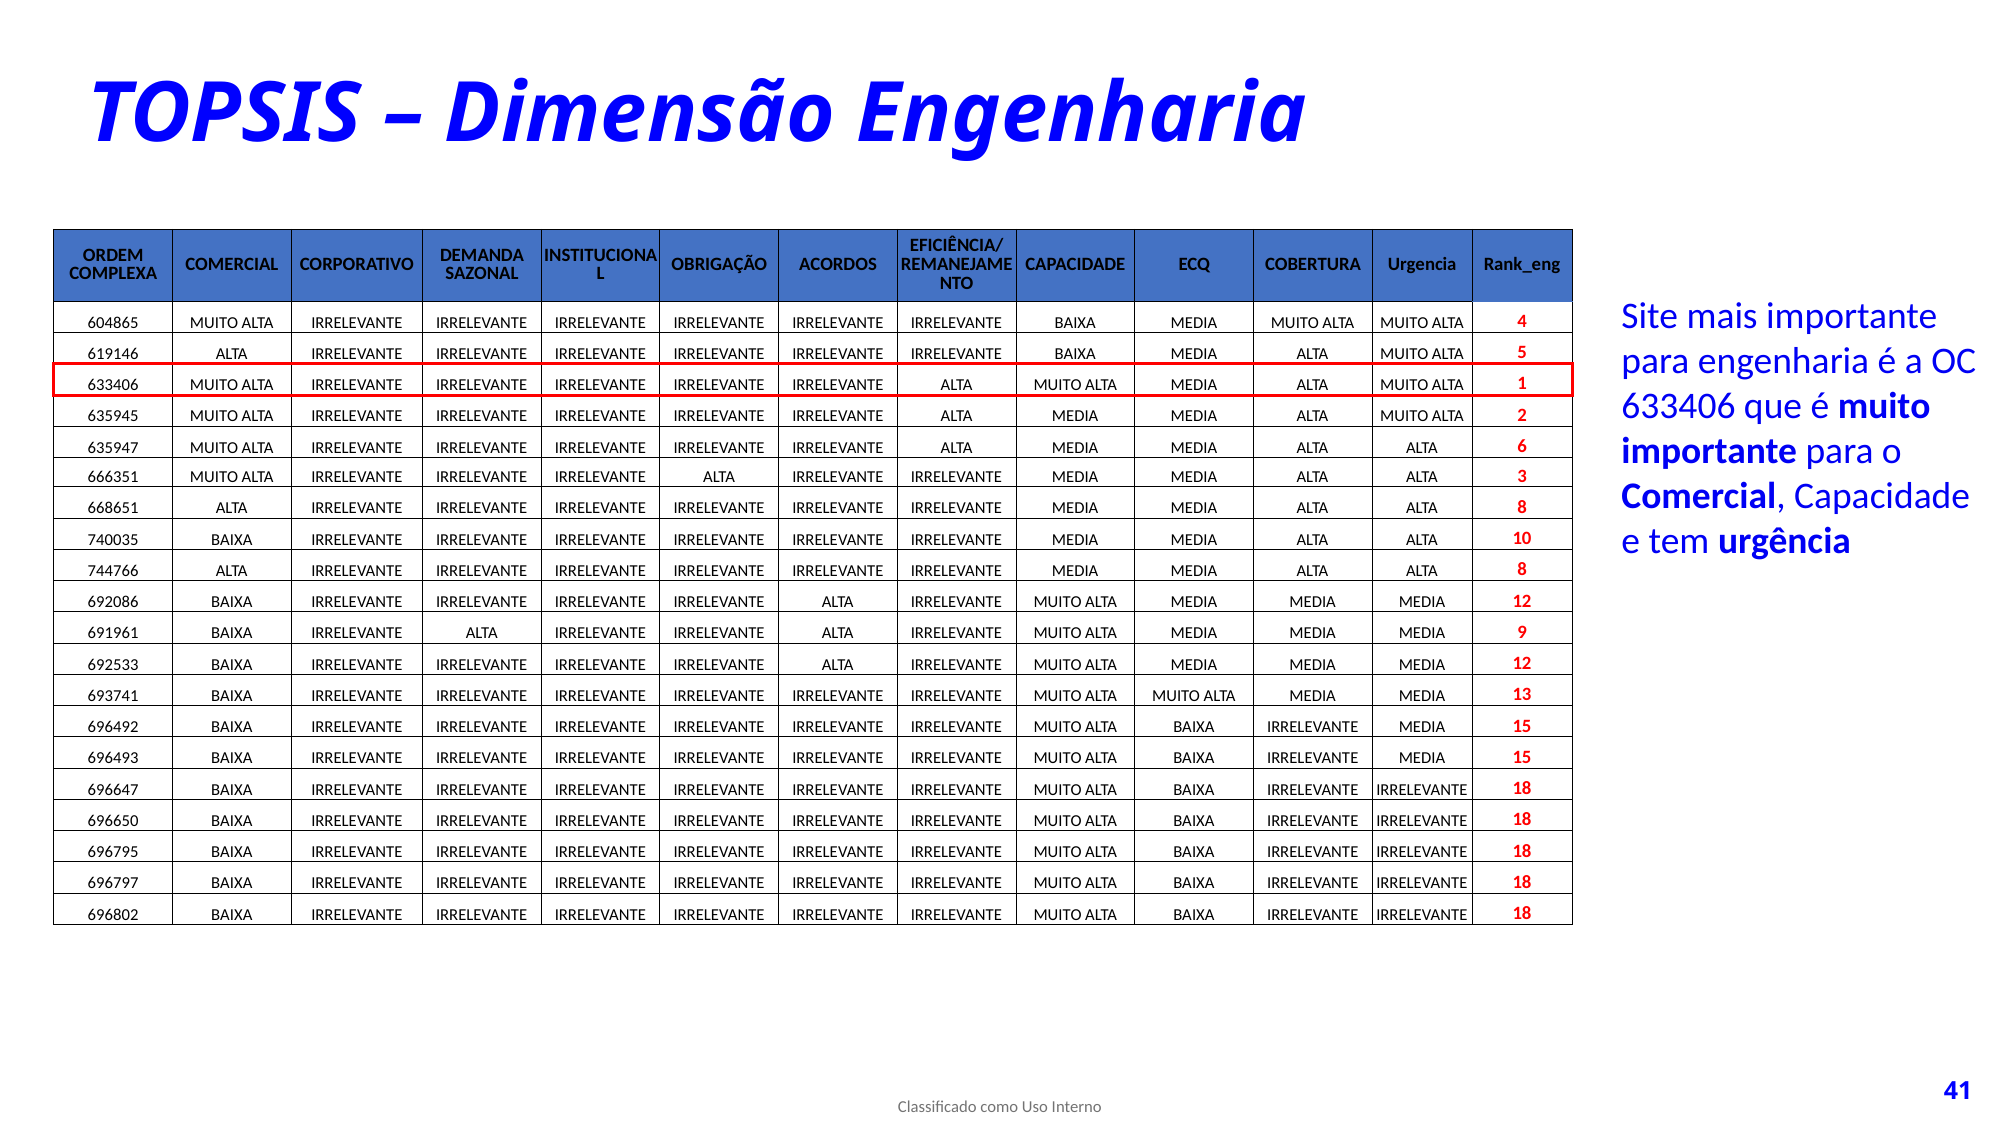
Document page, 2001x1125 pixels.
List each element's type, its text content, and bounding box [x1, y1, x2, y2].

table_cell MUITO ALTA [1017, 706, 1134, 736]
table_cell MEDIA [1135, 427, 1253, 457]
table_cell IRRELEVANTE [292, 302, 422, 332]
table_cell 696647 [54, 769, 172, 799]
table_cell 693741 [54, 675, 172, 705]
table_cell MEDIA [1135, 612, 1253, 643]
table_header CORPORATIVO [292, 230, 422, 301]
table_cell MEDIA [1254, 675, 1372, 705]
table_cell BAIXA [1135, 862, 1253, 893]
table_cell BAIXA [1135, 831, 1253, 861]
table_header COMERCIAL [173, 230, 291, 301]
table_cell 740035 [54, 519, 172, 549]
table_cell 9 [1473, 612, 1572, 643]
table_cell MEDIA [1373, 581, 1472, 611]
table_cell IRRELEVANTE [542, 519, 659, 549]
table_cell IRRELEVANTE [660, 769, 778, 799]
table_header INSTITUCIONAL [542, 230, 659, 301]
table_cell 4 [1473, 302, 1572, 332]
table_cell IRRELEVANTE [292, 800, 422, 830]
table_cell BAIXA [1017, 302, 1134, 332]
table_cell MEDIA [1017, 396, 1134, 426]
table_cell IRRELEVANTE [898, 487, 1016, 518]
table_cell 696797 [54, 862, 172, 893]
table_cell IRRELEVANTE [660, 675, 778, 705]
table_header ECQ [1135, 230, 1253, 301]
table_cell IRRELEVANTE [898, 769, 1016, 799]
table_cell MUITO ALTA [1017, 737, 1134, 768]
table_cell 696795 [54, 831, 172, 861]
table_cell MUITO ALTA [173, 458, 291, 486]
slide_number 41 [1900, 1066, 1988, 1110]
table_cell IRRELEVANTE [898, 894, 1016, 924]
table_cell IRRELEVANTE [660, 644, 778, 674]
table_cell IRRELEVANTE [1373, 831, 1472, 861]
table_cell MEDIA [1373, 644, 1472, 674]
table_cell IRRELEVANTE [542, 831, 659, 861]
table_cell ALTA [779, 581, 897, 611]
table_cell MEDIA [1135, 644, 1253, 674]
table_cell MUITO ALTA [1017, 581, 1134, 611]
table_cell 12 [1473, 581, 1572, 611]
table_cell 696650 [54, 800, 172, 830]
table_cell MUITO ALTA [1017, 769, 1134, 799]
table_header COBERTURA [1254, 230, 1372, 301]
table_cell IRRELEVANTE [1373, 800, 1472, 830]
table_cell BAIXA [173, 706, 291, 736]
table_cell MUITO ALTA [1017, 800, 1134, 830]
table_cell IRRELEVANTE [898, 831, 1016, 861]
table_cell 696802 [54, 894, 172, 924]
table_cell IRRELEVANTE [542, 706, 659, 736]
table_cell IRRELEVANTE [292, 519, 422, 549]
table_cell 696493 [54, 737, 172, 768]
table_cell IRRELEVANTE [423, 302, 541, 332]
table_cell IRRELEVANTE [779, 396, 897, 426]
table_cell ALTA [1254, 396, 1372, 426]
table_cell MEDIA [1135, 519, 1253, 549]
table_cell IRRELEVANTE [542, 644, 659, 674]
table_cell 635947 [54, 427, 172, 457]
table_cell ALTA [1373, 427, 1472, 457]
table_cell IRRELEVANTE [660, 894, 778, 924]
table_cell IRRELEVANTE [660, 427, 778, 457]
table_cell 15 [1473, 706, 1572, 736]
table_cell BAIXA [1135, 737, 1253, 768]
table_cell IRRELEVANTE [898, 302, 1016, 332]
table_cell IRRELEVANTE [292, 769, 422, 799]
table_cell IRRELEVANTE [1254, 800, 1372, 830]
table_cell IRRELEVANTE [779, 458, 897, 486]
table_cell IRRELEVANTE [898, 644, 1016, 674]
table_cell BAIXA [173, 675, 291, 705]
table_cell 692086 [54, 581, 172, 611]
table_cell IRRELEVANTE [423, 769, 541, 799]
table_cell ALTA [1373, 550, 1472, 580]
table_cell IRRELEVANTE [779, 675, 897, 705]
table_cell IRRELEVANTE [660, 862, 778, 893]
table_cell IRRELEVANTE [292, 644, 422, 674]
table_cell BAIXA [173, 519, 291, 549]
table_cell BAIXA [173, 644, 291, 674]
table_cell IRRELEVANTE [1373, 894, 1472, 924]
table_cell IRRELEVANTE [423, 862, 541, 893]
table_cell MUITO ALTA [1135, 675, 1253, 705]
table_cell ALTA [660, 458, 778, 486]
table_cell BAIXA [1135, 769, 1253, 799]
table_cell MEDIA [1373, 737, 1472, 768]
table_header EFICIÊNCIA/REMANEJAMENTO [898, 230, 1016, 301]
table_cell MUITO ALTA [1373, 333, 1472, 362]
table_cell IRRELEVANTE [292, 427, 422, 457]
table_cell IRRELEVANTE [1254, 894, 1372, 924]
table_cell IRRELEVANTE [292, 333, 422, 362]
table_cell MEDIA [1017, 487, 1134, 518]
table_cell IRRELEVANTE [898, 550, 1016, 580]
table_cell IRRELEVANTE [423, 894, 541, 924]
table_cell IRRELEVANTE [779, 706, 897, 736]
table_cell MEDIA [1254, 581, 1372, 611]
table_cell IRRELEVANTE [423, 519, 541, 549]
table_cell BAIXA [173, 800, 291, 830]
table_cell MEDIA [1135, 487, 1253, 518]
table_cell 5 [1473, 333, 1572, 362]
table_cell 15 [1473, 737, 1572, 768]
table_cell IRRELEVANTE [779, 550, 897, 580]
table_cell 691961 [54, 612, 172, 643]
table_cell IRRELEVANTE [660, 519, 778, 549]
table_cell IRRELEVANTE [292, 894, 422, 924]
table_cell 10 [1473, 519, 1572, 549]
table_cell BAIXA [173, 737, 291, 768]
table_cell MEDIA [1135, 581, 1253, 611]
table_cell IRRELEVANTE [660, 487, 778, 518]
table_cell IRRELEVANTE [779, 800, 897, 830]
table_cell ALTA [898, 427, 1016, 457]
table_cell IRRELEVANTE [660, 831, 778, 861]
table_cell MUITO ALTA [1017, 862, 1134, 893]
table_cell MEDIA [1135, 302, 1253, 332]
table_cell ALTA [1254, 550, 1372, 580]
table_cell MEDIA [1254, 644, 1372, 674]
table_cell IRRELEVANTE [898, 862, 1016, 893]
table_header Rank_eng [1473, 230, 1572, 301]
table_cell 692533 [54, 644, 172, 674]
table_header OBRIGAÇÃO [660, 230, 778, 301]
table_cell IRRELEVANTE [1373, 769, 1472, 799]
table_cell IRRELEVANTE [898, 458, 1016, 486]
table_cell IRRELEVANTE [898, 581, 1016, 611]
table_cell 666351 [54, 458, 172, 486]
table_cell 18 [1473, 862, 1572, 893]
table_cell IRRELEVANTE [1254, 769, 1372, 799]
table_cell IRRELEVANTE [1254, 831, 1372, 861]
table_cell 12 [1473, 644, 1572, 674]
table_cell MUITO ALTA [1373, 302, 1472, 332]
table_cell IRRELEVANTE [292, 487, 422, 518]
table_cell IRRELEVANTE [779, 333, 897, 362]
table_cell IRRELEVANTE [423, 737, 541, 768]
table_cell BAIXA [1135, 800, 1253, 830]
table_cell 18 [1473, 894, 1572, 924]
table_cell MUITO ALTA [1017, 644, 1134, 674]
table_cell BAIXA [173, 612, 291, 643]
table_cell IRRELEVANTE [542, 302, 659, 332]
table_cell ALTA [1254, 519, 1372, 549]
table_cell IRRELEVANTE [660, 581, 778, 611]
table_cell IRRELEVANTE [292, 675, 422, 705]
table_cell IRRELEVANTE [423, 550, 541, 580]
table_header ORDEM COMPLEXA [54, 230, 172, 301]
table_cell IRRELEVANTE [292, 862, 422, 893]
table_cell IRRELEVANTE [898, 519, 1016, 549]
table_cell 6 [1473, 427, 1572, 457]
table_cell 619146 [54, 333, 172, 362]
table_cell IRRELEVANTE [542, 862, 659, 893]
text_box Site mais importante para engenharia é a OC 633406 que é muito importante para o Comercial, Capacidade e tem urgência [1606, 283, 2000, 568]
table_cell IRRELEVANTE [423, 581, 541, 611]
table_cell IRRELEVANTE [423, 333, 541, 362]
table_cell IRRELEVANTE [660, 612, 778, 643]
table_cell IRRELEVANTE [542, 894, 659, 924]
table_cell BAIXA [173, 581, 291, 611]
table_cell 8 [1473, 487, 1572, 518]
table_cell ALTA [1254, 458, 1372, 486]
table_cell IRRELEVANTE [660, 396, 778, 426]
table_cell IRRELEVANTE [423, 800, 541, 830]
table_cell IRRELEVANTE [542, 612, 659, 643]
table_cell MEDIA [1373, 706, 1472, 736]
table_cell IRRELEVANTE [542, 550, 659, 580]
table_cell MUITO ALTA [1017, 675, 1134, 705]
table_cell IRRELEVANTE [423, 427, 541, 457]
table_cell IRRELEVANTE [292, 706, 422, 736]
table_cell 13 [1473, 675, 1572, 705]
table_cell 8 [1473, 550, 1572, 580]
table_cell IRRELEVANTE [779, 487, 897, 518]
table_cell MEDIA [1135, 396, 1253, 426]
table_cell MEDIA [1254, 612, 1372, 643]
table_cell 696492 [54, 706, 172, 736]
table_cell MUITO ALTA [173, 396, 291, 426]
table_cell ALTA [1254, 333, 1372, 362]
table_cell IRRELEVANTE [660, 333, 778, 362]
table_cell IRRELEVANTE [423, 458, 541, 486]
table_cell 18 [1473, 800, 1572, 830]
table_cell IRRELEVANTE [292, 581, 422, 611]
table_cell ALTA [1373, 519, 1472, 549]
table_cell MEDIA [1373, 675, 1472, 705]
table_cell IRRELEVANTE [292, 396, 422, 426]
table_header CAPACIDADE [1017, 230, 1134, 301]
table_cell MEDIA [1135, 333, 1253, 362]
table_cell IRRELEVANTE [423, 644, 541, 674]
table_cell 668651 [54, 487, 172, 518]
table_cell IRRELEVANTE [1254, 706, 1372, 736]
text_box [53, 362, 1574, 396]
table_cell IRRELEVANTE [898, 737, 1016, 768]
table_cell IRRELEVANTE [660, 800, 778, 830]
table_cell MUITO ALTA [1017, 831, 1134, 861]
table_cell IRRELEVANTE [423, 487, 541, 518]
table_cell IRRELEVANTE [542, 487, 659, 518]
table_cell IRRELEVANTE [898, 706, 1016, 736]
list TOPSIS – Dimensão Engenharia [72, 61, 1603, 171]
table_cell BAIXA [1135, 706, 1253, 736]
table_cell ALTA [1373, 487, 1472, 518]
table_cell 744766 [54, 550, 172, 580]
table_cell IRRELEVANTE [542, 458, 659, 486]
table_cell IRRELEVANTE [779, 831, 897, 861]
table_cell IRRELEVANTE [423, 675, 541, 705]
table_cell IRRELEVANTE [660, 706, 778, 736]
table_cell BAIXA [173, 894, 291, 924]
table_cell IRRELEVANTE [898, 800, 1016, 830]
table_cell IRRELEVANTE [423, 831, 541, 861]
table_cell ALTA [1254, 427, 1372, 457]
table_cell ALTA [1373, 458, 1472, 486]
table_cell IRRELEVANTE [292, 737, 422, 768]
table_cell 18 [1473, 831, 1572, 861]
table_cell MUITO ALTA [1254, 302, 1372, 332]
table_cell IRRELEVANTE [542, 396, 659, 426]
table_cell IRRELEVANTE [779, 862, 897, 893]
table_cell MEDIA [1017, 519, 1134, 549]
table_cell MUITO ALTA [1373, 396, 1472, 426]
table_cell IRRELEVANTE [423, 706, 541, 736]
table_cell MUITO ALTA [173, 427, 291, 457]
table_cell IRRELEVANTE [542, 427, 659, 457]
table_cell IRRELEVANTE [542, 737, 659, 768]
table_cell BAIXA [1017, 333, 1134, 362]
table_cell IRRELEVANTE [660, 302, 778, 332]
table_cell ALTA [173, 487, 291, 518]
table_cell IRRELEVANTE [898, 612, 1016, 643]
table_cell MEDIA [1017, 550, 1134, 580]
table_cell IRRELEVANTE [542, 769, 659, 799]
table_header ACORDOS [779, 230, 897, 301]
table_cell IRRELEVANTE [1373, 862, 1472, 893]
table_cell BAIXA [1135, 894, 1253, 924]
table_cell MEDIA [1373, 612, 1472, 643]
table_cell ALTA [1254, 487, 1372, 518]
table_cell 635945 [54, 396, 172, 426]
table_cell MUITO ALTA [173, 302, 291, 332]
table_cell MUITO ALTA [1017, 894, 1134, 924]
table_cell BAIXA [173, 862, 291, 893]
table_cell 2 [1473, 396, 1572, 426]
table_cell IRRELEVANTE [660, 550, 778, 580]
table_cell IRRELEVANTE [660, 737, 778, 768]
table_cell BAIXA [173, 769, 291, 799]
table_cell IRRELEVANTE [779, 894, 897, 924]
table_cell ALTA [423, 612, 541, 643]
table_cell IRRELEVANTE [542, 675, 659, 705]
table_cell IRRELEVANTE [898, 333, 1016, 362]
table_cell 3 [1473, 458, 1572, 486]
table_cell MEDIA [1017, 458, 1134, 486]
table_header DEMANDA SAZONAL [423, 230, 541, 301]
table_cell MEDIA [1135, 458, 1253, 486]
table_cell IRRELEVANTE [292, 831, 422, 861]
table_cell IRRELEVANTE [542, 581, 659, 611]
table_cell 604865 [54, 302, 172, 332]
table_cell IRRELEVANTE [779, 302, 897, 332]
table_cell IRRELEVANTE [898, 675, 1016, 705]
table_cell MUITO ALTA [1017, 612, 1134, 643]
table_cell ALTA [898, 396, 1016, 426]
table_cell BAIXA [173, 831, 291, 861]
table_cell ALTA [173, 333, 291, 362]
table_cell IRRELEVANTE [779, 769, 897, 799]
table_cell IRRELEVANTE [292, 458, 422, 486]
table_cell IRRELEVANTE [1254, 737, 1372, 768]
table_cell IRRELEVANTE [779, 519, 897, 549]
table_cell IRRELEVANTE [423, 396, 541, 426]
table_cell IRRELEVANTE [779, 737, 897, 768]
table_cell 18 [1473, 769, 1572, 799]
table_cell IRRELEVANTE [542, 333, 659, 362]
table_header Urgencia [1373, 230, 1472, 301]
table_cell IRRELEVANTE [292, 550, 422, 580]
table_cell IRRELEVANTE [779, 427, 897, 457]
table_cell ALTA [173, 550, 291, 580]
table_cell ALTA [779, 612, 897, 643]
table_cell MEDIA [1017, 427, 1134, 457]
table_cell IRRELEVANTE [292, 612, 422, 643]
table_cell MEDIA [1135, 550, 1253, 580]
table_cell IRRELEVANTE [1254, 862, 1372, 893]
table_cell ALTA [779, 644, 897, 674]
table_cell IRRELEVANTE [542, 800, 659, 830]
